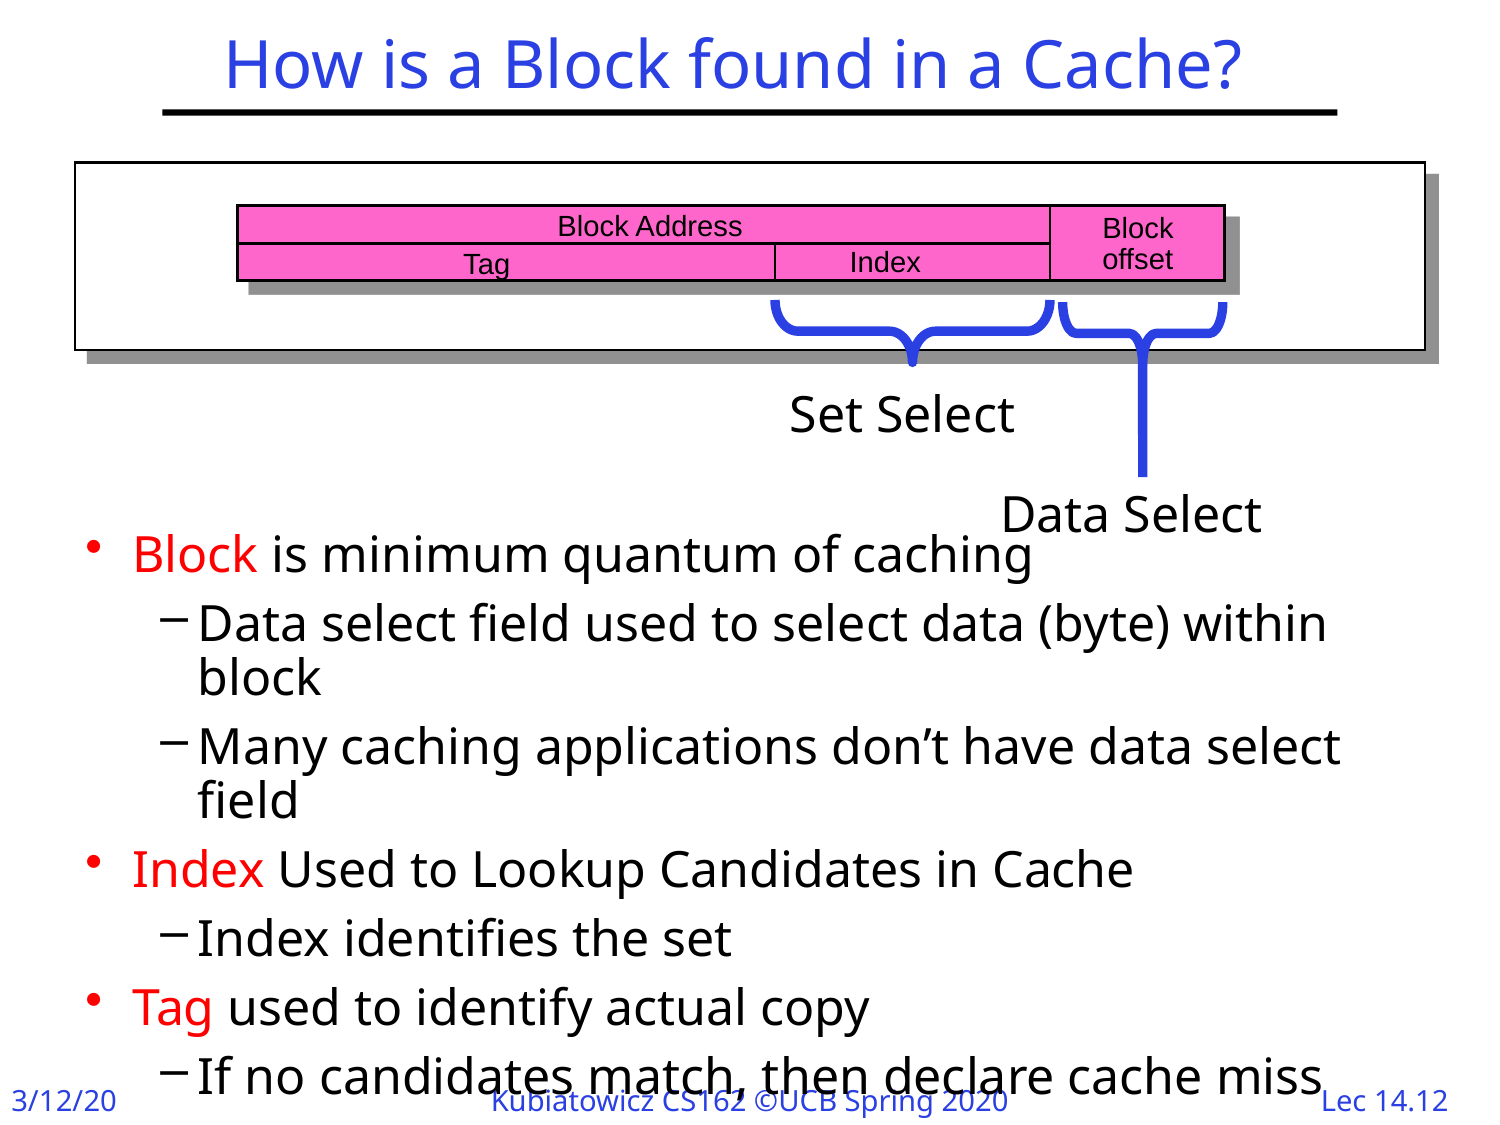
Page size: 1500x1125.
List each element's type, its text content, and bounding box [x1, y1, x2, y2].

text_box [74, 162, 1426, 552]
title How is a Block found in a Cache? [125, 37, 1342, 98]
list Block is minimum quantum of caching Data select field used to select data (byte) within block Many caching applications don’t have data select field Index Used to Lookup Candidates in Cache Index identifies the set Tag used to identify actual copy If no candidates match, then declare cache miss [75, 525, 1438, 1125]
